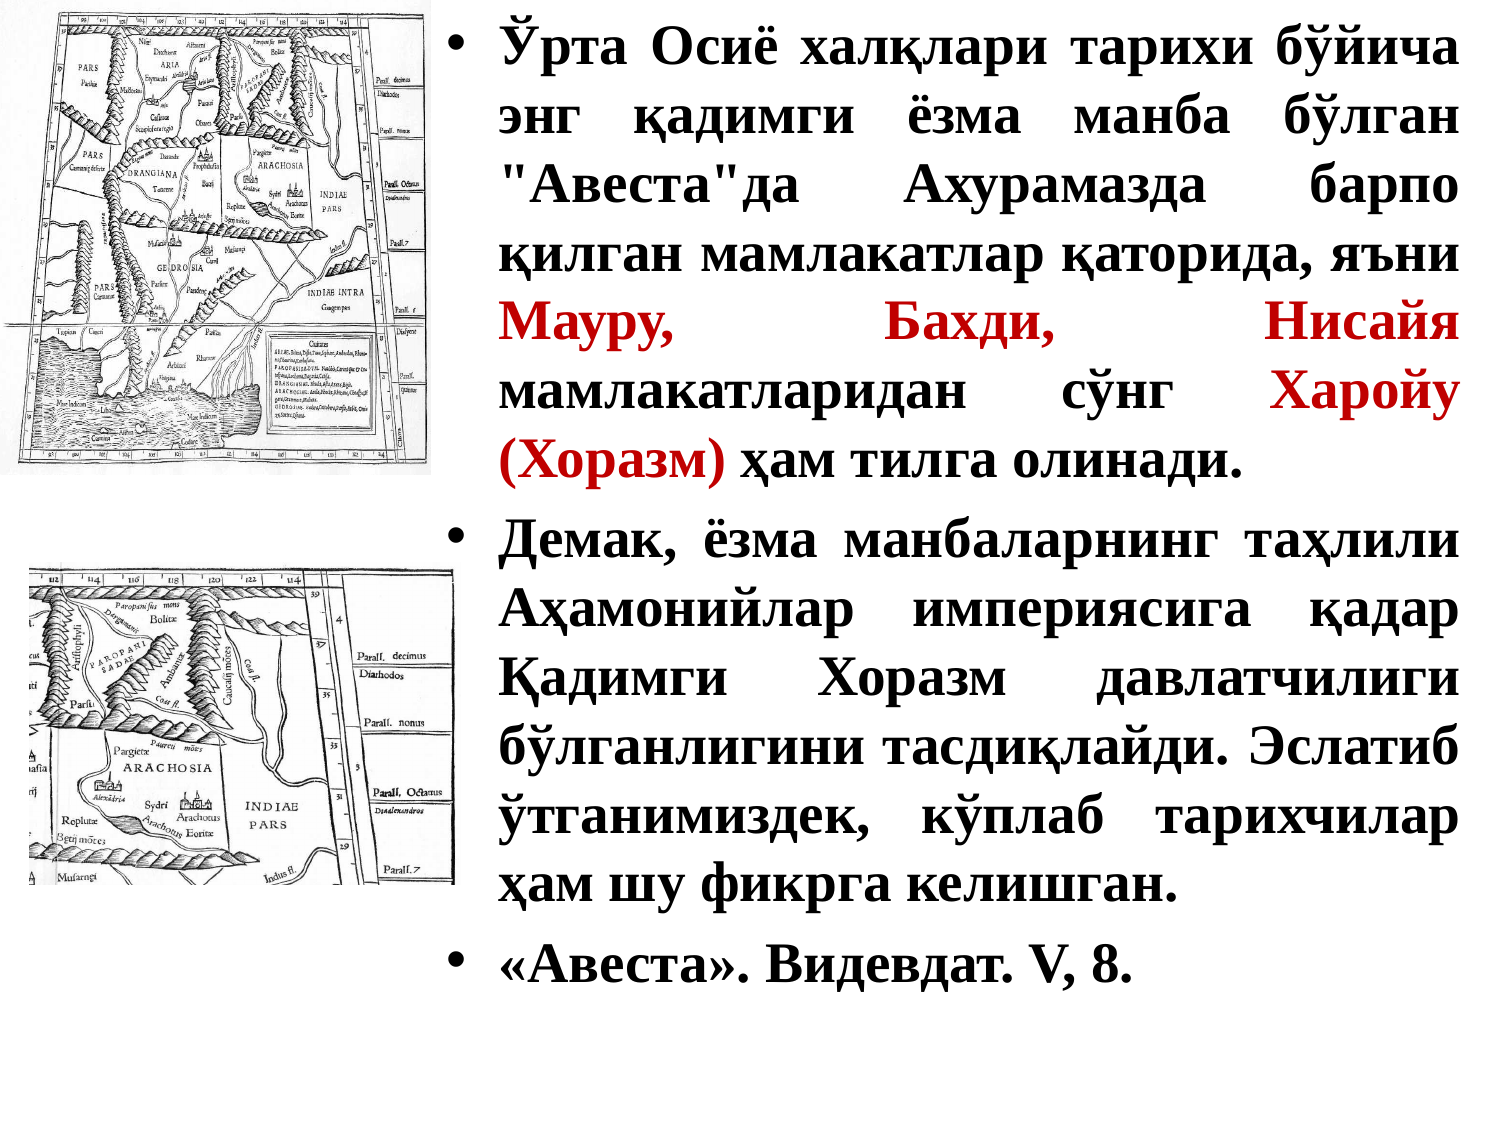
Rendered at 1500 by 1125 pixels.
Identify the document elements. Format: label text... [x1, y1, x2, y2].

subtitle Ўрта Осиё халқлари тарихи бўйича энг қадимги ёзма манба бўлган "Авеста"да Ахурамазда барпо қилган мамлакатлар қаторида, яъни Мауру, Бахди, Нисайя мамлакатларидан сўнг Харойу (Хоразм) ҳам тилга олинади. Демак, ёзма манбаларнинг таҳлили Аҳамонийлар империясига қадар Қадимги Хоразм давлатчилиги бўлганлигини тасдиқлайди. Эслатиб ўтганимиздек, кўплаб тарихчилар ҳам шу фикрга келишган. «Авеста». Видевдат. V, 8. [430, 0, 1477, 1079]
picture [29, 562, 461, 885]
picture [0, 0, 432, 476]
